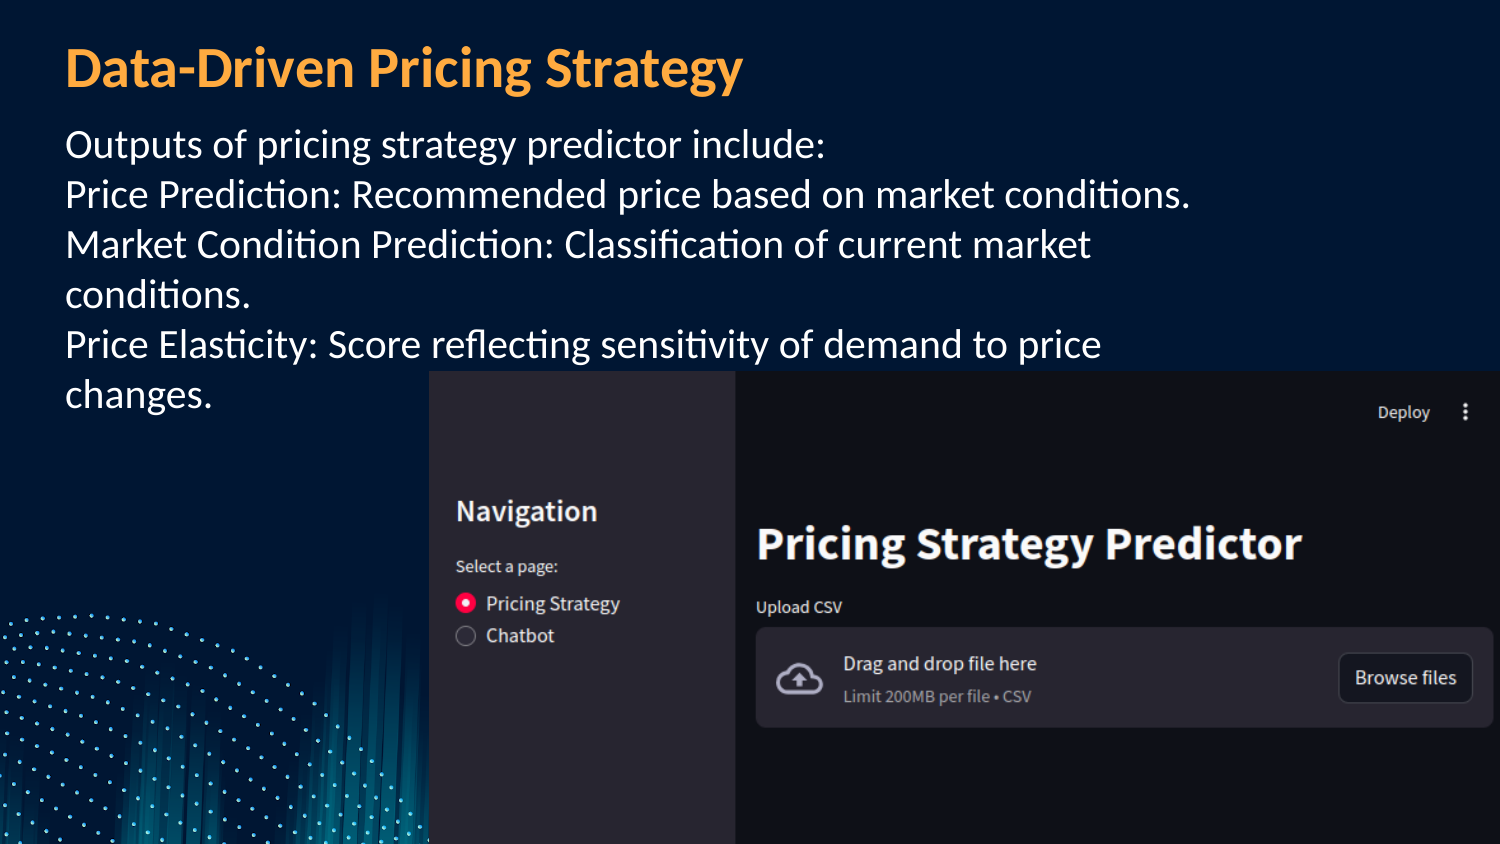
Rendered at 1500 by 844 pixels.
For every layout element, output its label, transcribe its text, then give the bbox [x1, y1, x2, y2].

text_box Outputs of pricing strategy predictor include: Price Prediction: Recommended price based on market conditions. Market Condition Prediction: Classification of current market conditions. Price Elasticity: Score reflecting sensitivity of demand to price changes. [49, 109, 1250, 425]
picture [429, 371, 1500, 844]
text_box Data-Driven Pricing Strategy [49, 21, 1250, 107]
